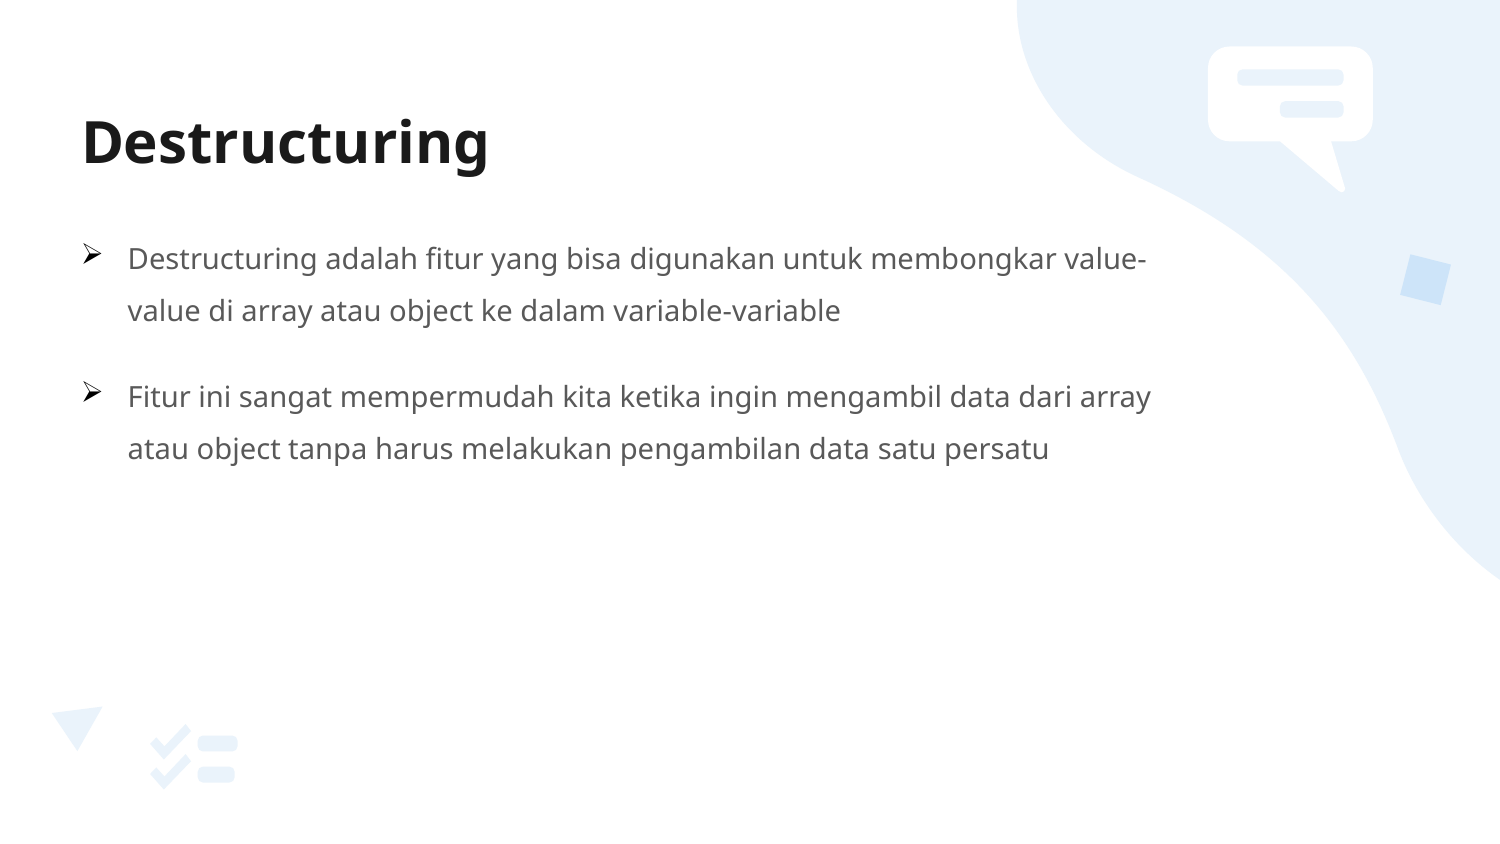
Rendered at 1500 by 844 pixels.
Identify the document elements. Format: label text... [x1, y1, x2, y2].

title Destructuring [66, 79, 1030, 182]
text_box [1199, 249, 1500, 325]
text_box Destructuring adalah fitur yang bisa digunakan untuk membongkar value-value di array atau object ke dalam variable-variable Fitur ini sangat mempermudah kita ketika ingin mengambil data dari array atau object tanpa harus melakukan pengambilan data satu persatu [66, 215, 1199, 474]
